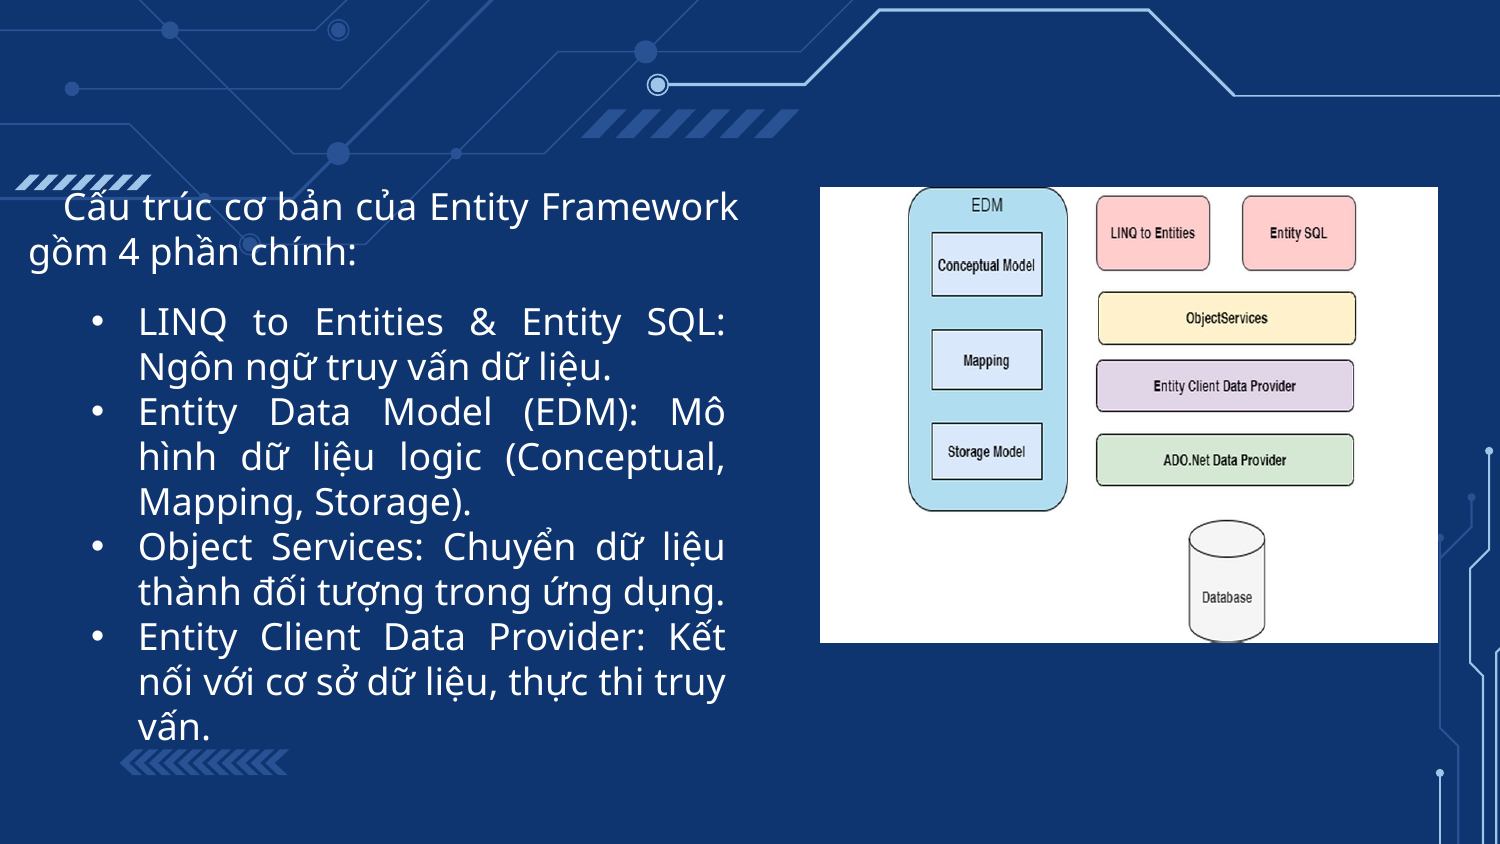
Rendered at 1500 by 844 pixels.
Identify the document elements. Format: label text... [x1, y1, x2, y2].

text_box LINQ to Entities & Entity SQL: Ngôn ngữ truy vấn dữ liệu. Entity Data Model (EDM): Mô hình dữ liệu logic (Conceptual, Mapping, Storage). Object Services: Chuyển dữ liệu thành đối tượng trong ứng dụng. Entity Client Data Provider: Kết nối với cơ sở dữ liệu, thực thi truy vấn. [76, 290, 742, 756]
text_box Cấu trúc cơ bản của Entity Framework gồm 4 phần chính: [13, 175, 755, 281]
picture [820, 187, 1438, 643]
